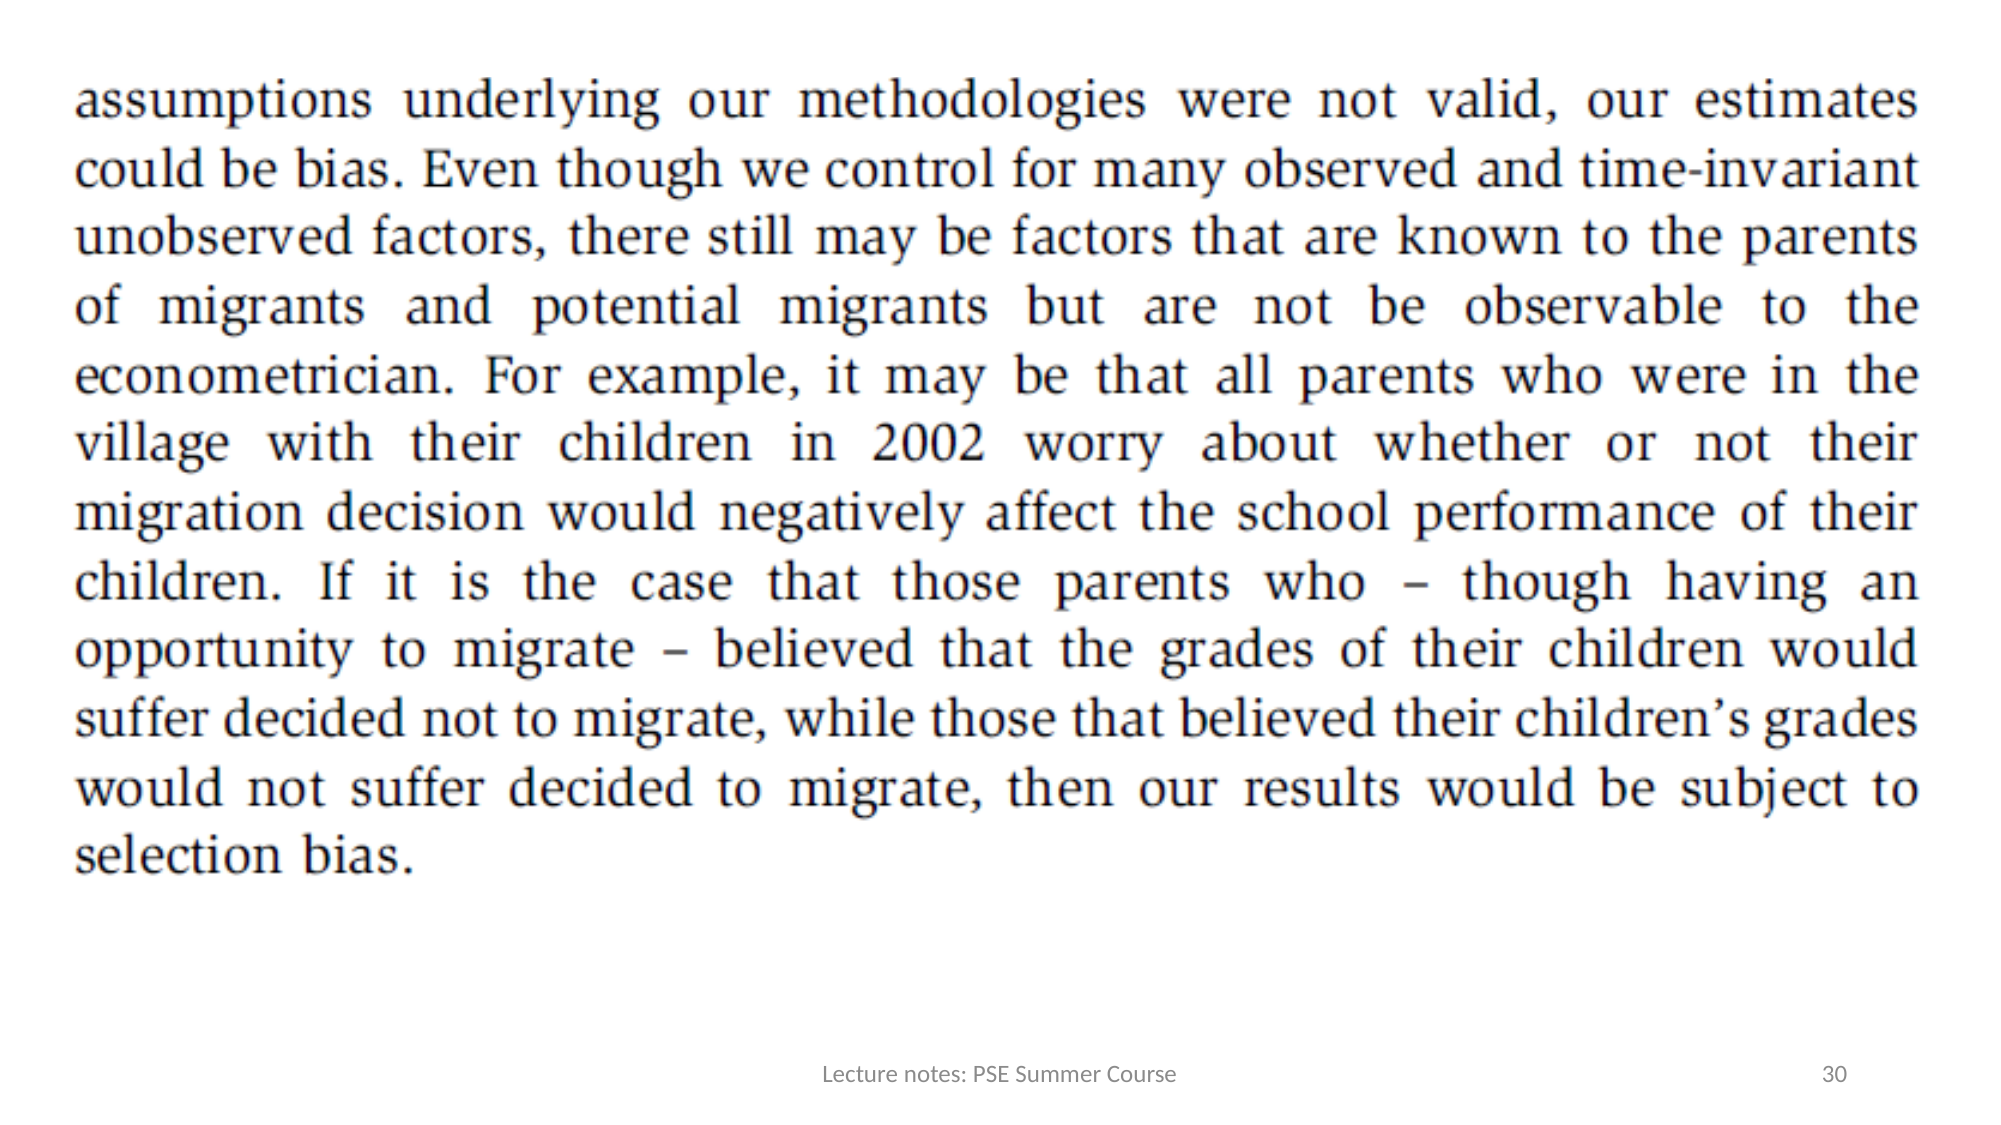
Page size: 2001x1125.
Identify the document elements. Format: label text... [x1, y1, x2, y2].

picture [65, 77, 1939, 888]
footer Lecture notes: PSE Summer Course [662, 1042, 1338, 1103]
slide_number 30 [1412, 1042, 1863, 1103]
